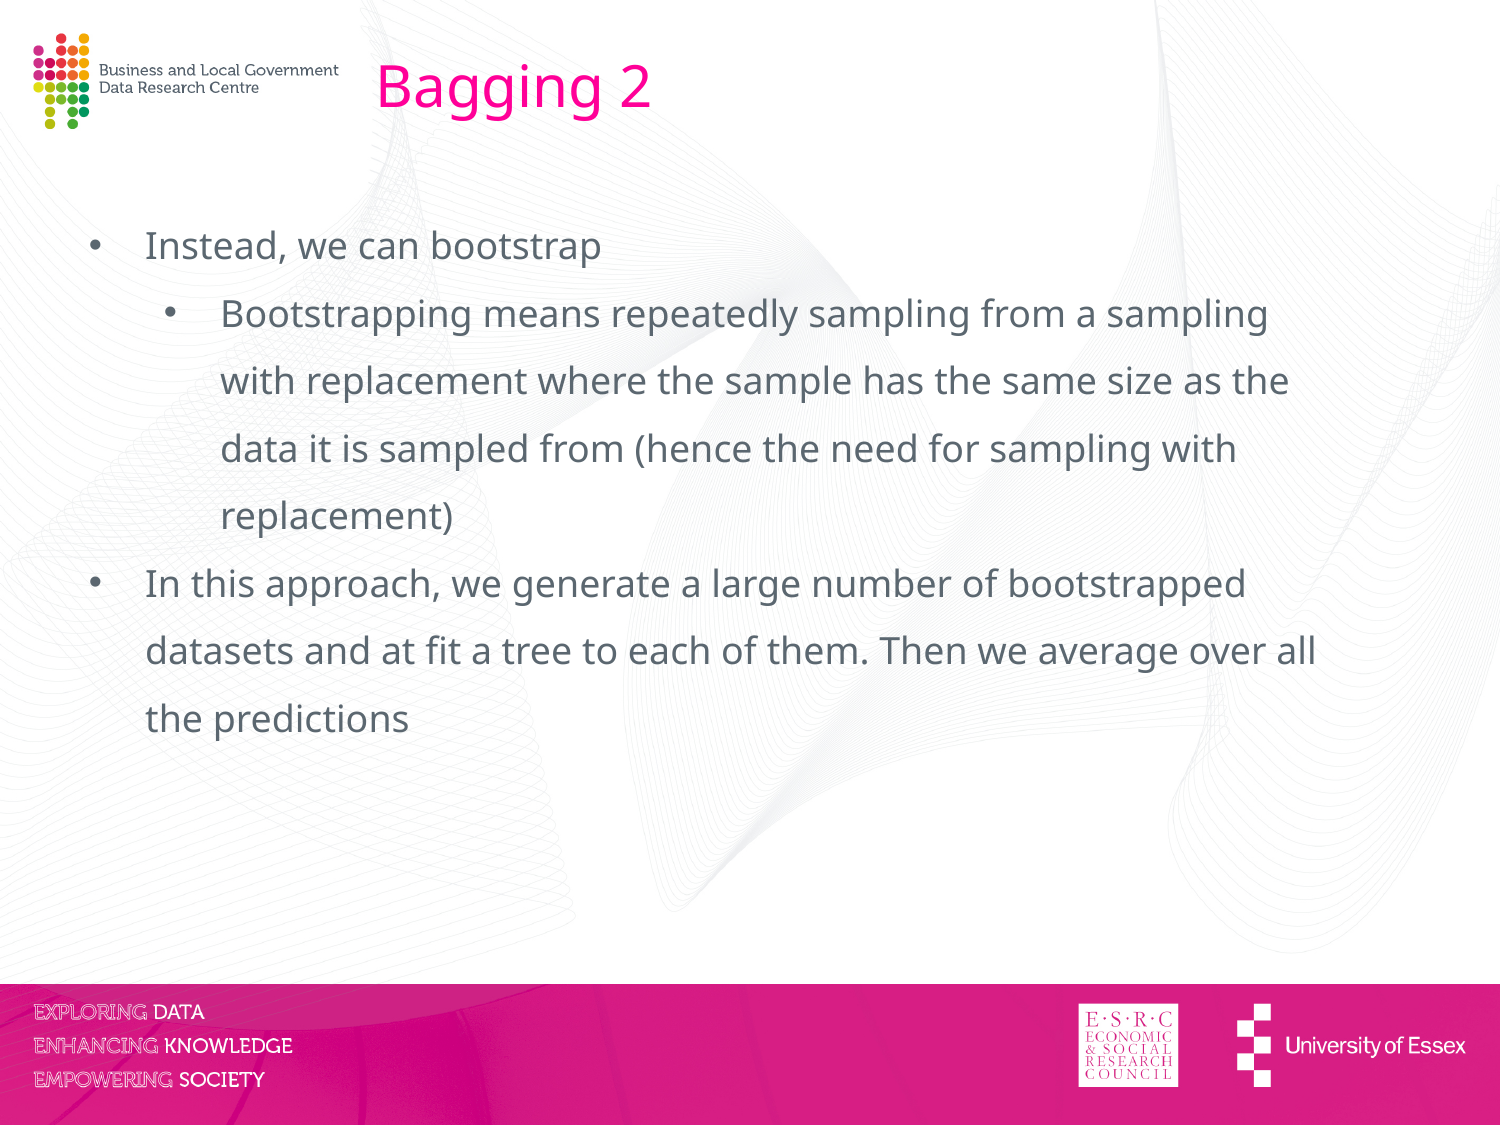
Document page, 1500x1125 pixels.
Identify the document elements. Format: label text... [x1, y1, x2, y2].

text_box Instead, we can bootstrap Bootstrapping means repeatedly sampling from a sampling with replacement where the sample has the same size as the data it is sampled from (hence the need for sampling with replacement) In this approach, we generate a large number of bootstrapped datasets and at fit a tree to each of them. Then we average over all the predictions [74, 192, 1351, 588]
text_box Bagging 2 [360, 49, 1500, 147]
picture [0, 0, 1500, 1125]
